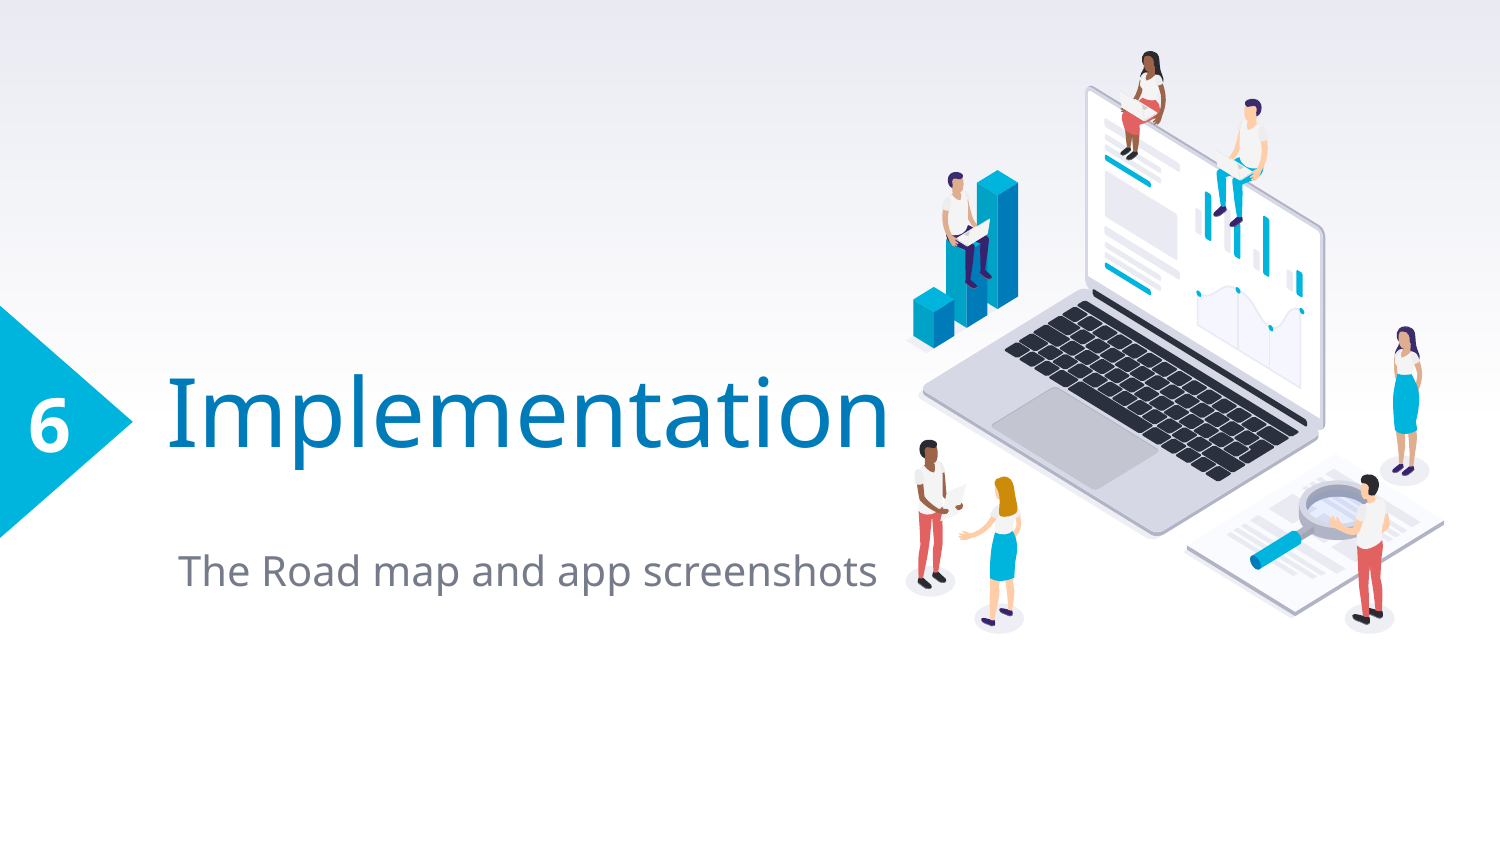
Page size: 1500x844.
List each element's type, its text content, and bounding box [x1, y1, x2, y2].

subtitle The Road map and app screenshots [178, 539, 900, 603]
text_box 6 [0, 306, 100, 540]
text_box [905, 50, 1445, 635]
title Implementation [166, 349, 900, 466]
